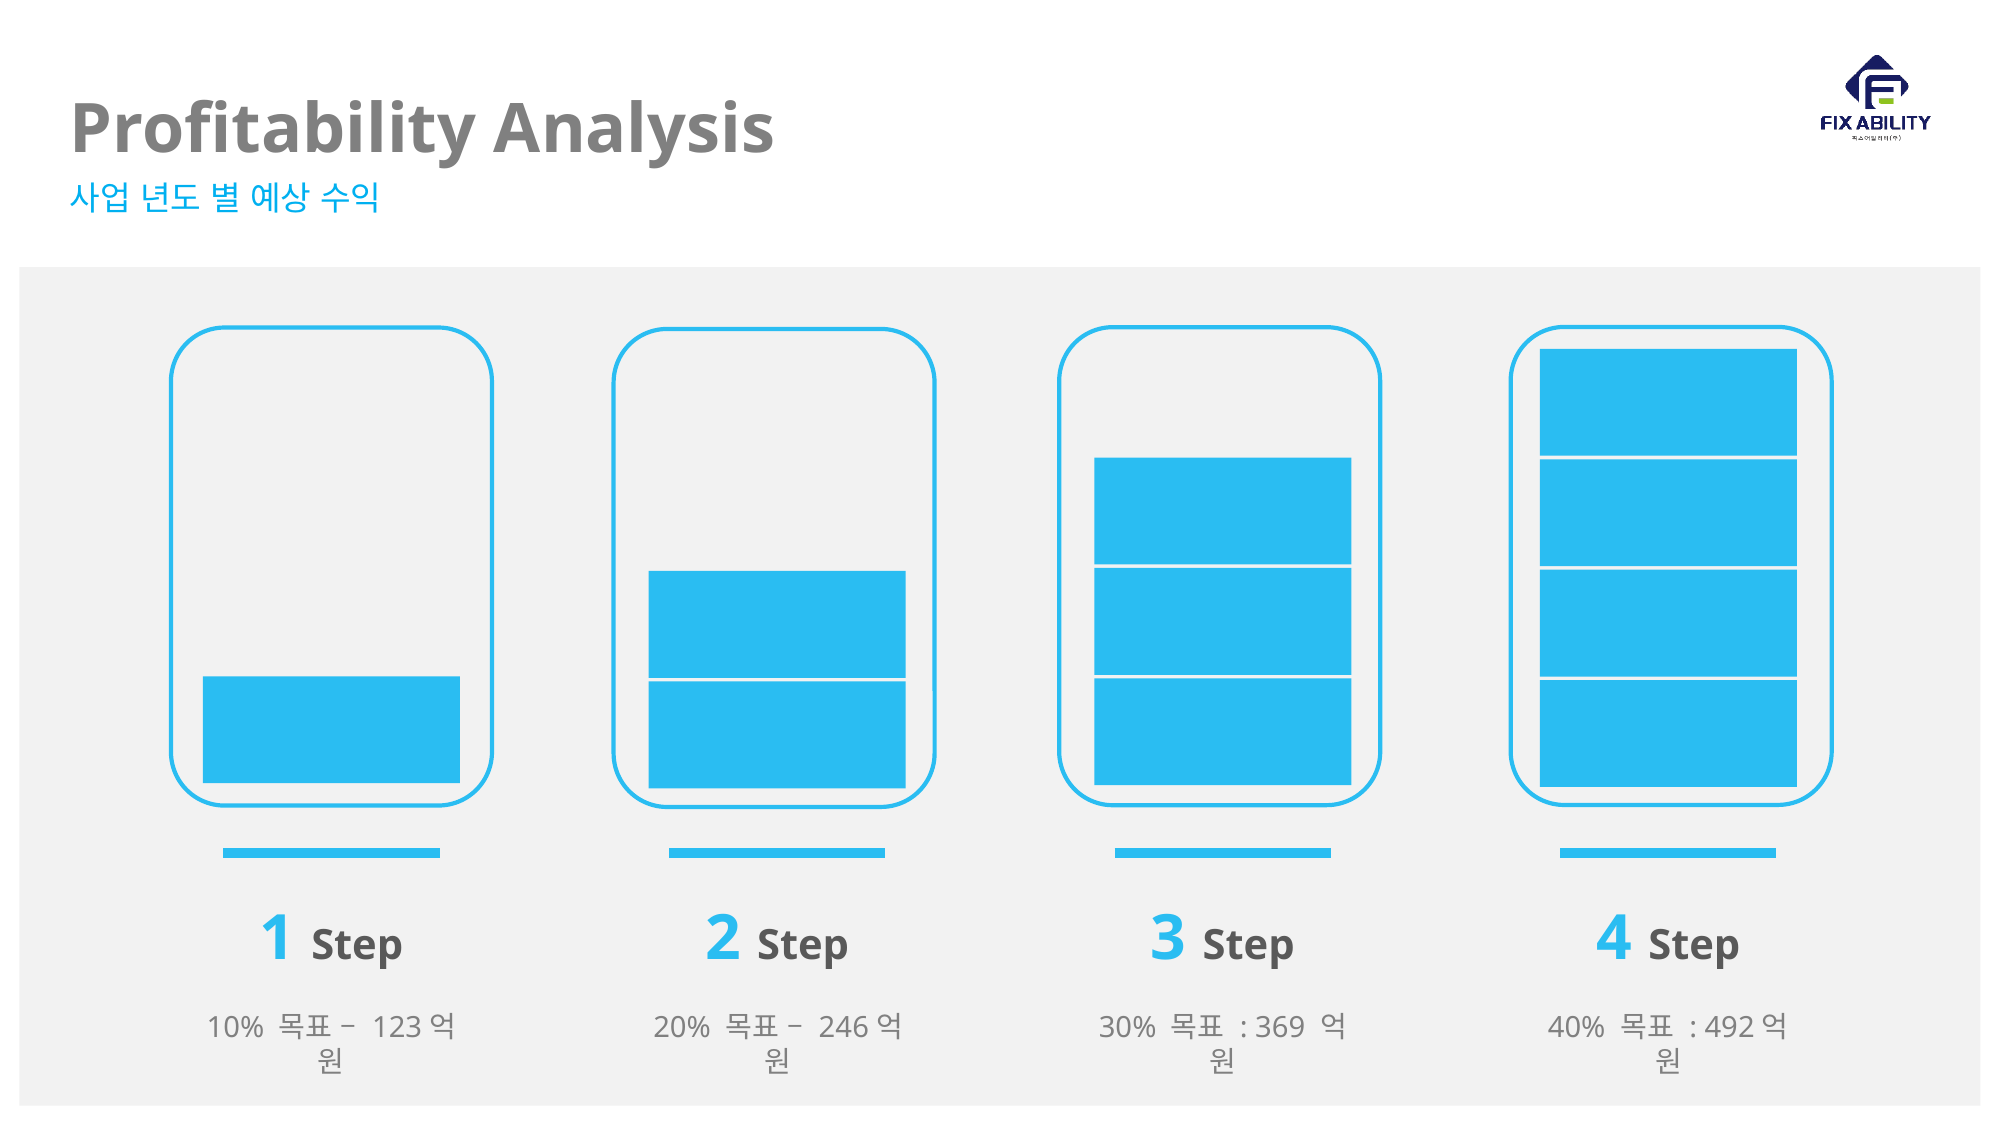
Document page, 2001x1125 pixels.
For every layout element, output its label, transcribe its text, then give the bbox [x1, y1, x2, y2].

text_box 3 Step [1135, 889, 1310, 980]
text_box [17, 265, 1982, 1108]
text_box 10% 목표 – 123억 원 [175, 1001, 488, 1086]
text_box [1560, 854, 1776, 858]
text_box 2 Step [690, 889, 865, 980]
text_box 사업 년도 별 예상 수익 [55, 169, 504, 232]
text_box [1508, 324, 1834, 808]
text_box [1057, 325, 1383, 808]
text_box 1 Step [244, 889, 419, 980]
text_box [223, 854, 440, 858]
text_box 40% 목표 : 492억 원 [1523, 1001, 1813, 1086]
picture [1821, 54, 1931, 141]
text_box [669, 854, 885, 858]
text_box [1115, 854, 1331, 858]
text_box 30% 목표 : 369 억 원 [1072, 1001, 1374, 1086]
text_box [168, 325, 495, 808]
text_box 20% 목표 – 246억 원 [621, 1001, 935, 1086]
text_box [611, 326, 937, 810]
text_box 4 Step [1581, 889, 1756, 980]
text_box Profitability Analysis [54, 50, 812, 201]
